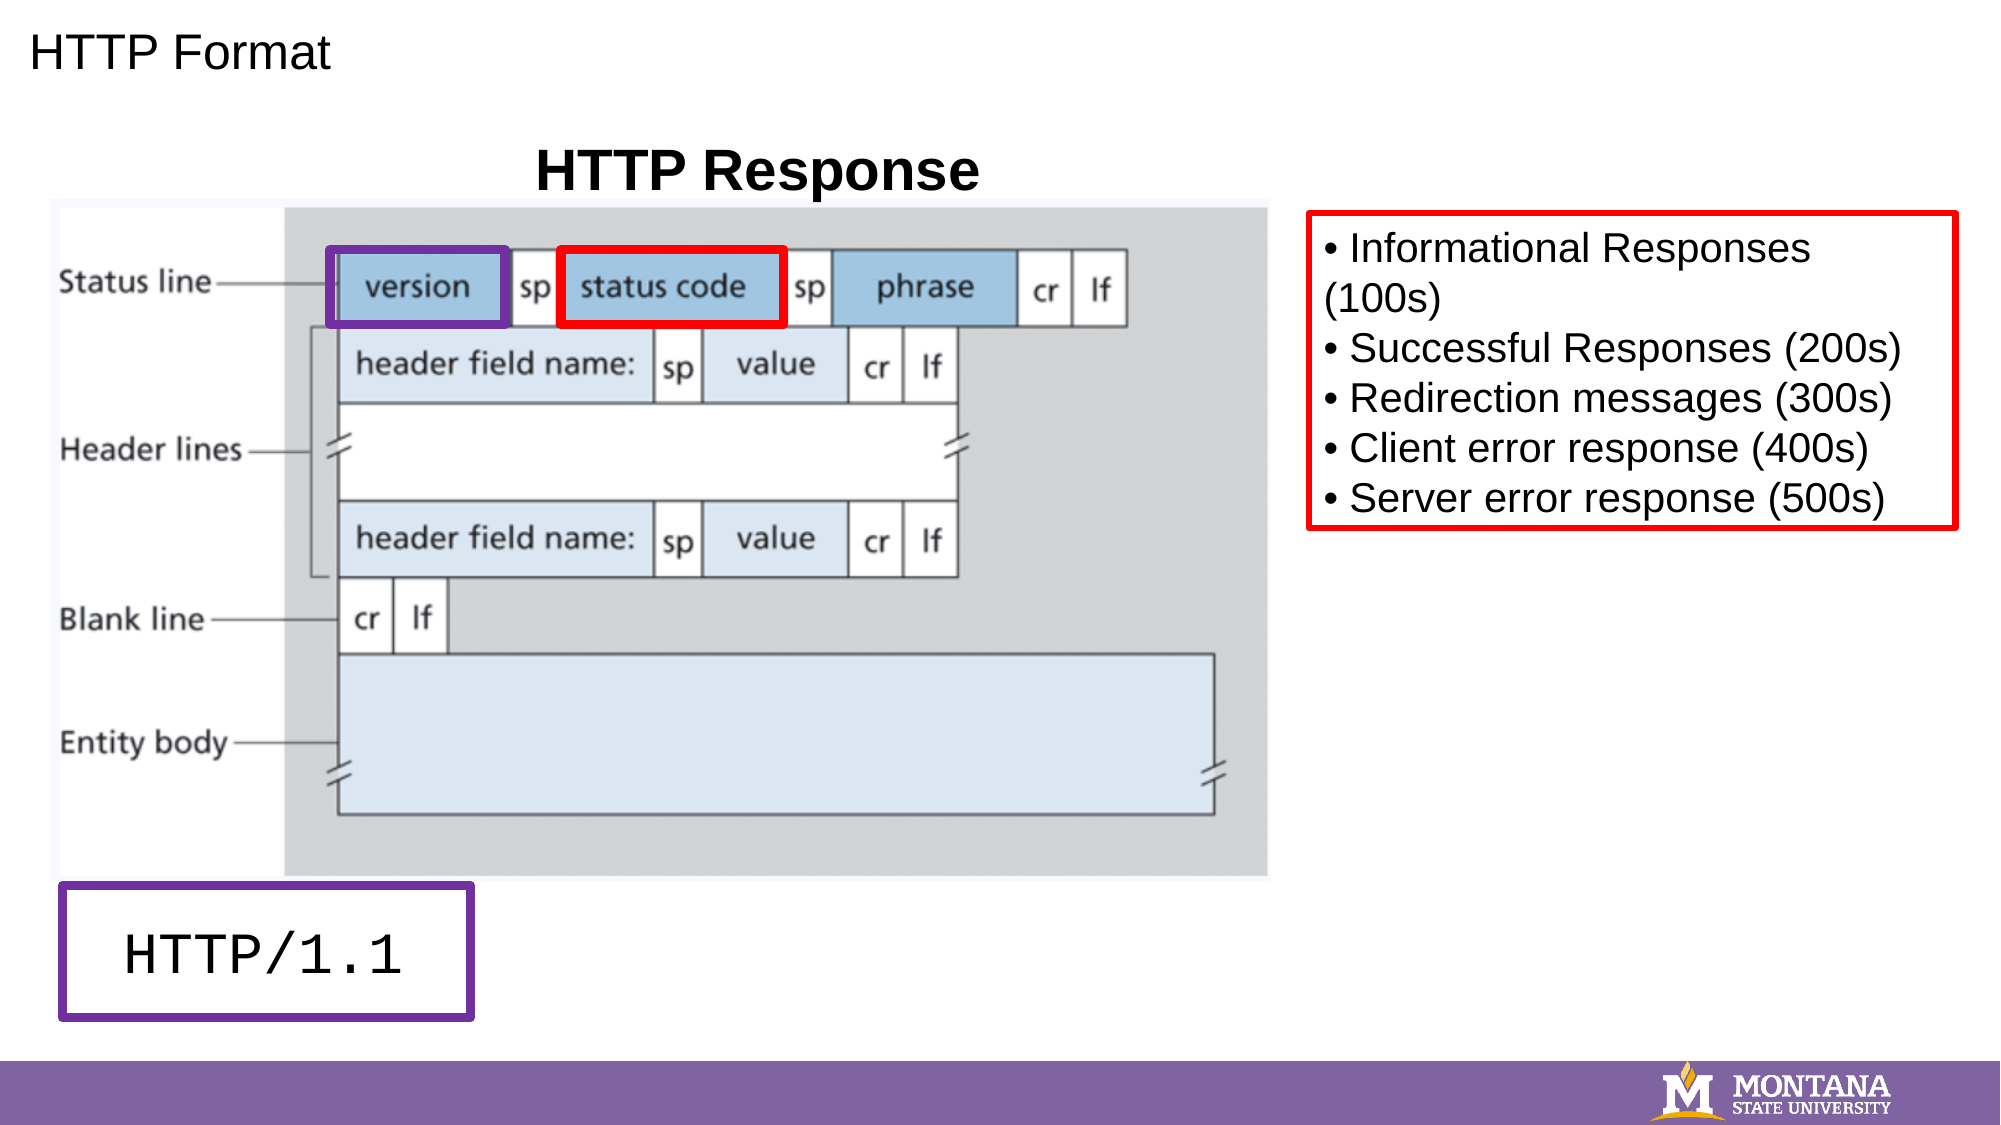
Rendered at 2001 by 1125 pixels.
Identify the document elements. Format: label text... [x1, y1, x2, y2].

text_box [60, 890, 472, 1020]
text_box HTTP Format [14, 12, 347, 88]
picture [1649, 1060, 1892, 1122]
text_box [1892, 1060, 2000, 1125]
text_box HTTP Response [521, 125, 997, 198]
text_box HTTP/1.1 [108, 907, 766, 993]
picture [49, 199, 1270, 882]
text_box • Informational Responses (100s) • Successful Responses (200s) • Redirection messages (300s) • Client error response (400s) • Server error response (500s) [1308, 213, 1956, 529]
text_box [0, 1060, 1647, 1125]
